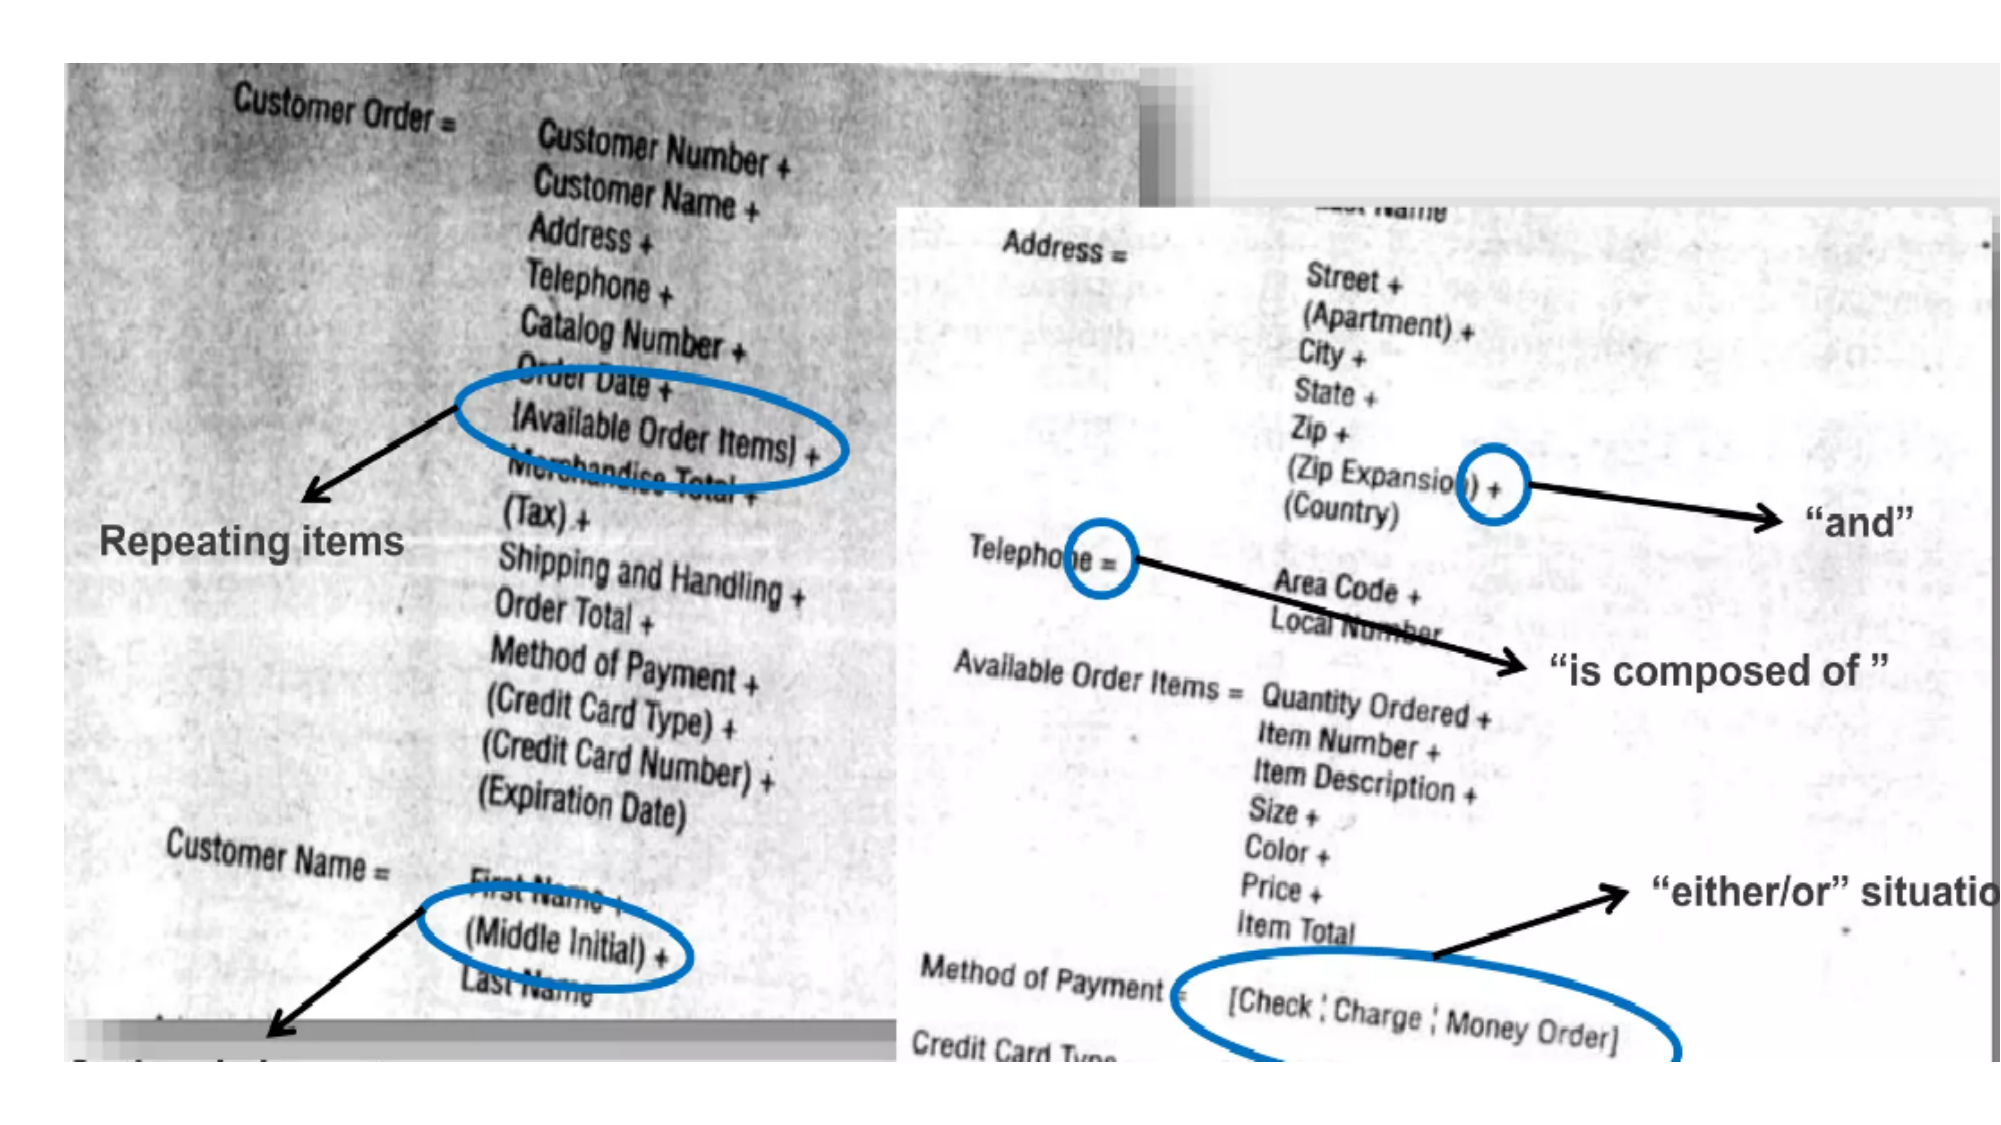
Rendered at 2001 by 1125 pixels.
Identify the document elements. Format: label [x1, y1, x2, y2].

picture [64, 63, 2000, 1062]
